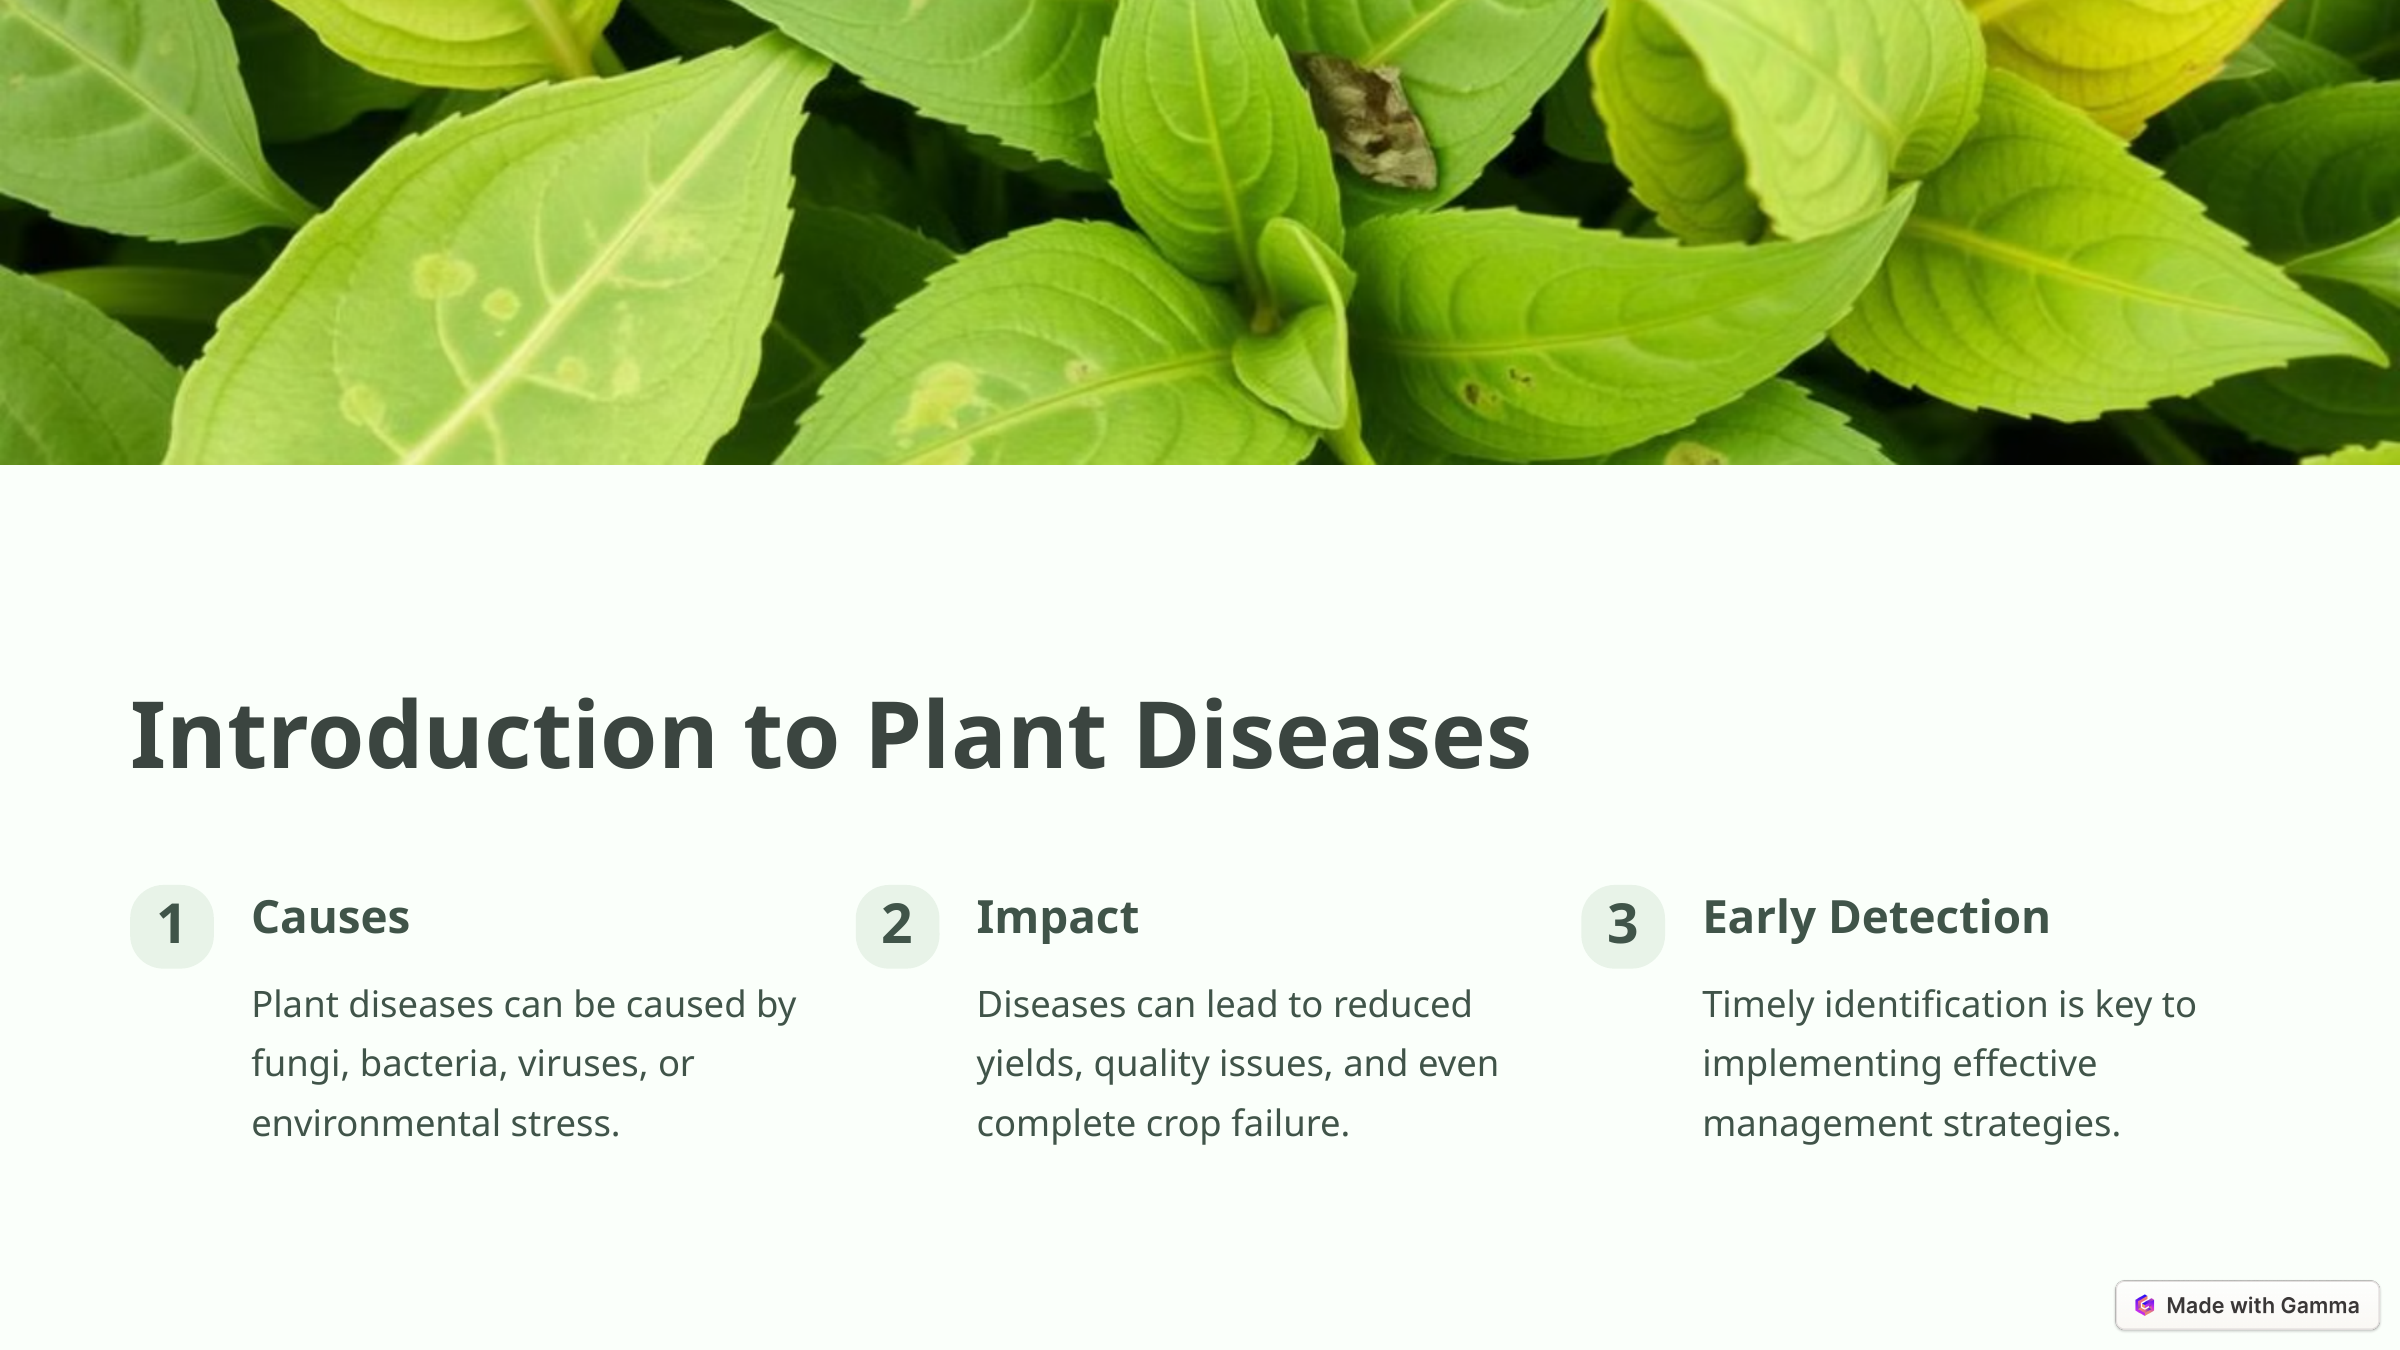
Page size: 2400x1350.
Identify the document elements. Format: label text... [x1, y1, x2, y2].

text_box Causes [251, 884, 717, 943]
text_box 2 [879, 898, 916, 955]
text_box 3 [1606, 898, 1641, 955]
text_box Timely identification is key to implementing effective management strategies. [1702, 965, 2270, 1144]
text_box Impact [976, 884, 1442, 943]
text_box 1 [158, 898, 186, 955]
picture [0, 0, 2400, 466]
text_box [130, 884, 214, 969]
text_box [1581, 884, 1666, 969]
text_box Early Detection [1702, 884, 2168, 943]
text_box Plant diseases can be caused by fungi, bacteria, viruses, or environmental stress. [251, 965, 819, 1144]
text_box [855, 884, 940, 969]
picture [2106, 1271, 2389, 1339]
text_box Diseases can lead to reduced yields, quality issues, and even complete crop failure. [976, 965, 1545, 1144]
text_box Introduction to Plant Diseases [130, 671, 1568, 788]
